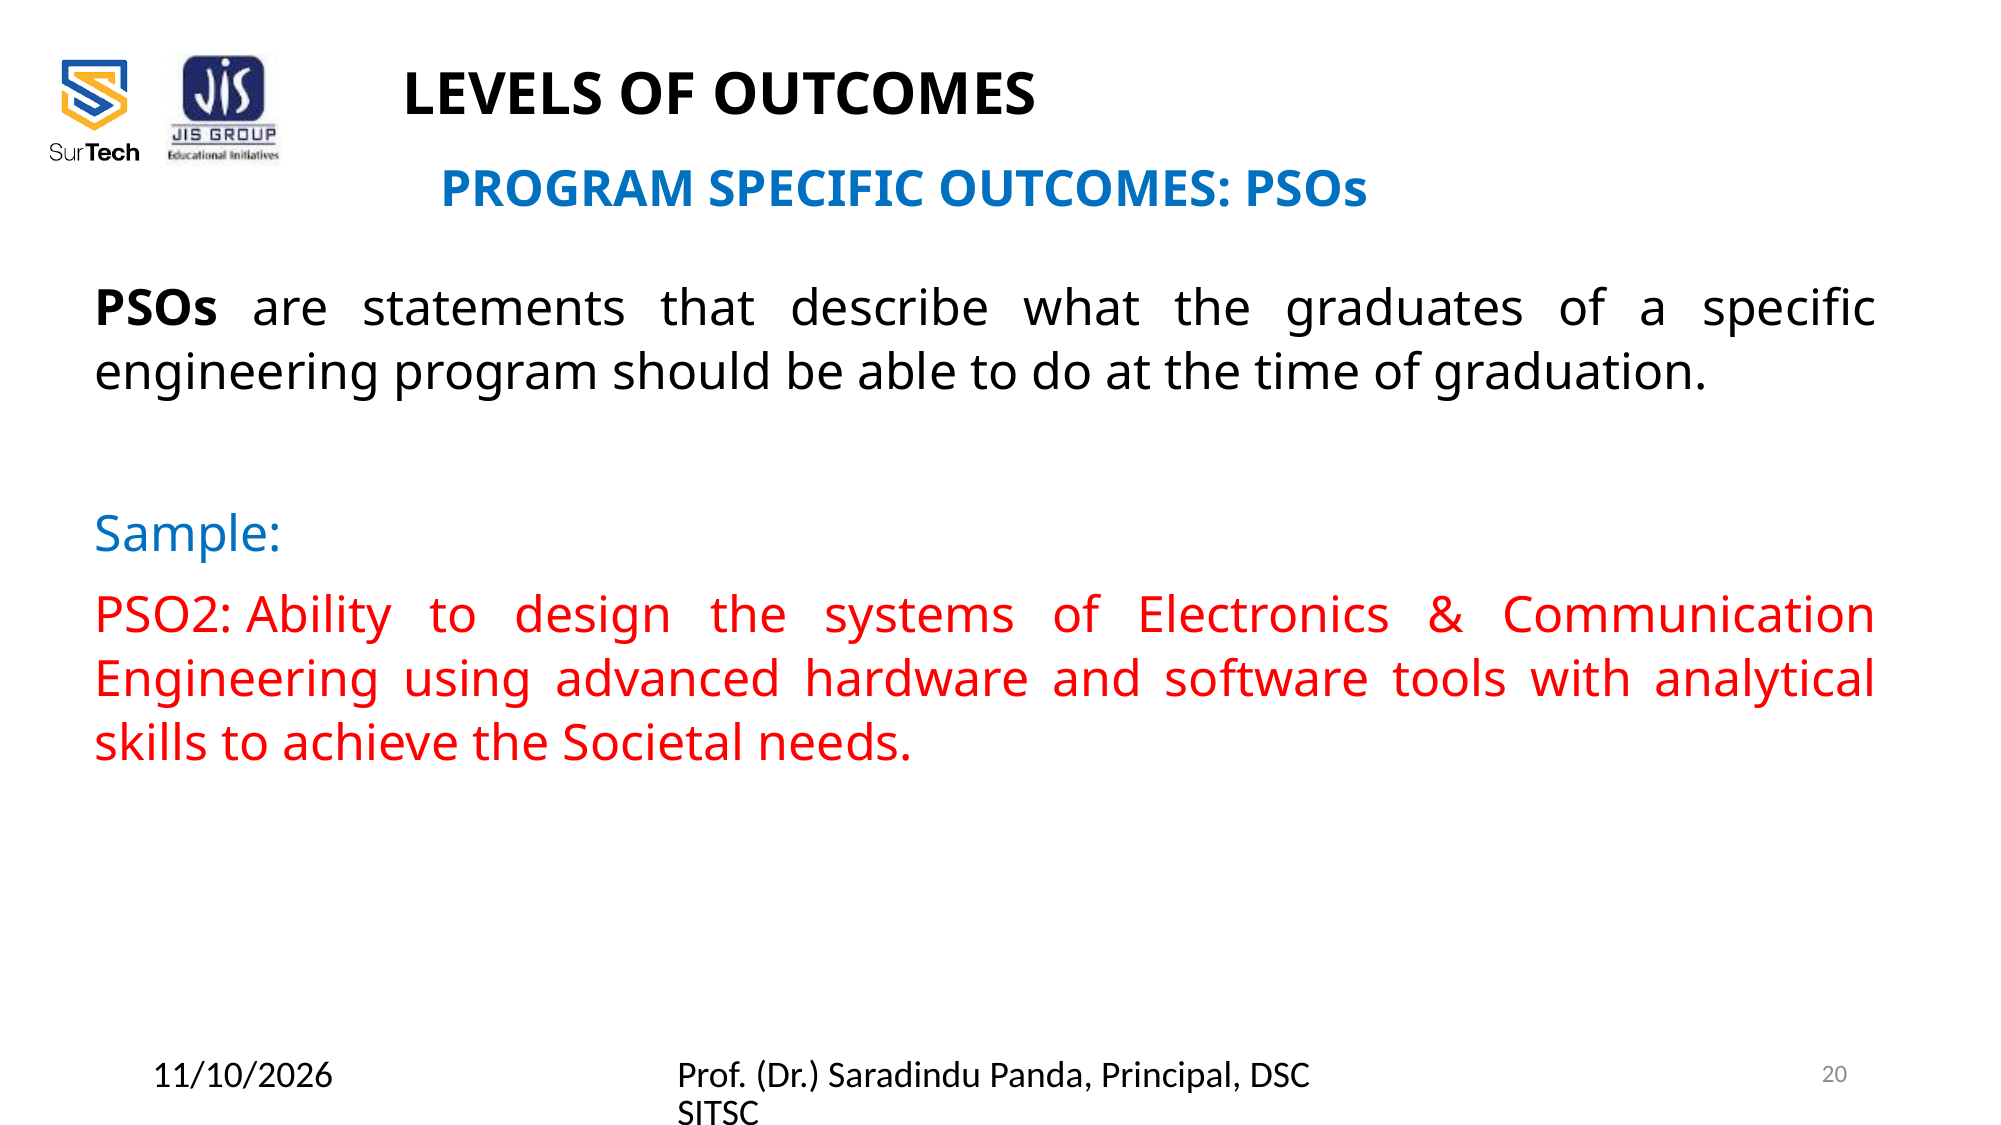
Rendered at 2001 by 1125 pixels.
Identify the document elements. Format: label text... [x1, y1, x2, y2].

text_box PROGRAM SPECIFIC OUTCOMES: PSOs [425, 144, 1770, 224]
slide_number 20 [1412, 1042, 1863, 1103]
picture [23, 39, 282, 181]
footer Prof. (Dr.) Saradindu Panda, Principal, DSCSITSC [662, 1042, 1338, 1103]
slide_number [137, 1042, 588, 1103]
text_box PSOs are statements that describe what the graduates of a specific engineering program should be able to do at the time of graduation. Sample: PSO2: Ability to design the systems of Electronics & Communication Engineering using advanced hardware and software tools with analytical skills to achieve the Societal needs. [80, 264, 1893, 779]
title LEVELS OF OUTCOMES [387, 50, 1893, 134]
